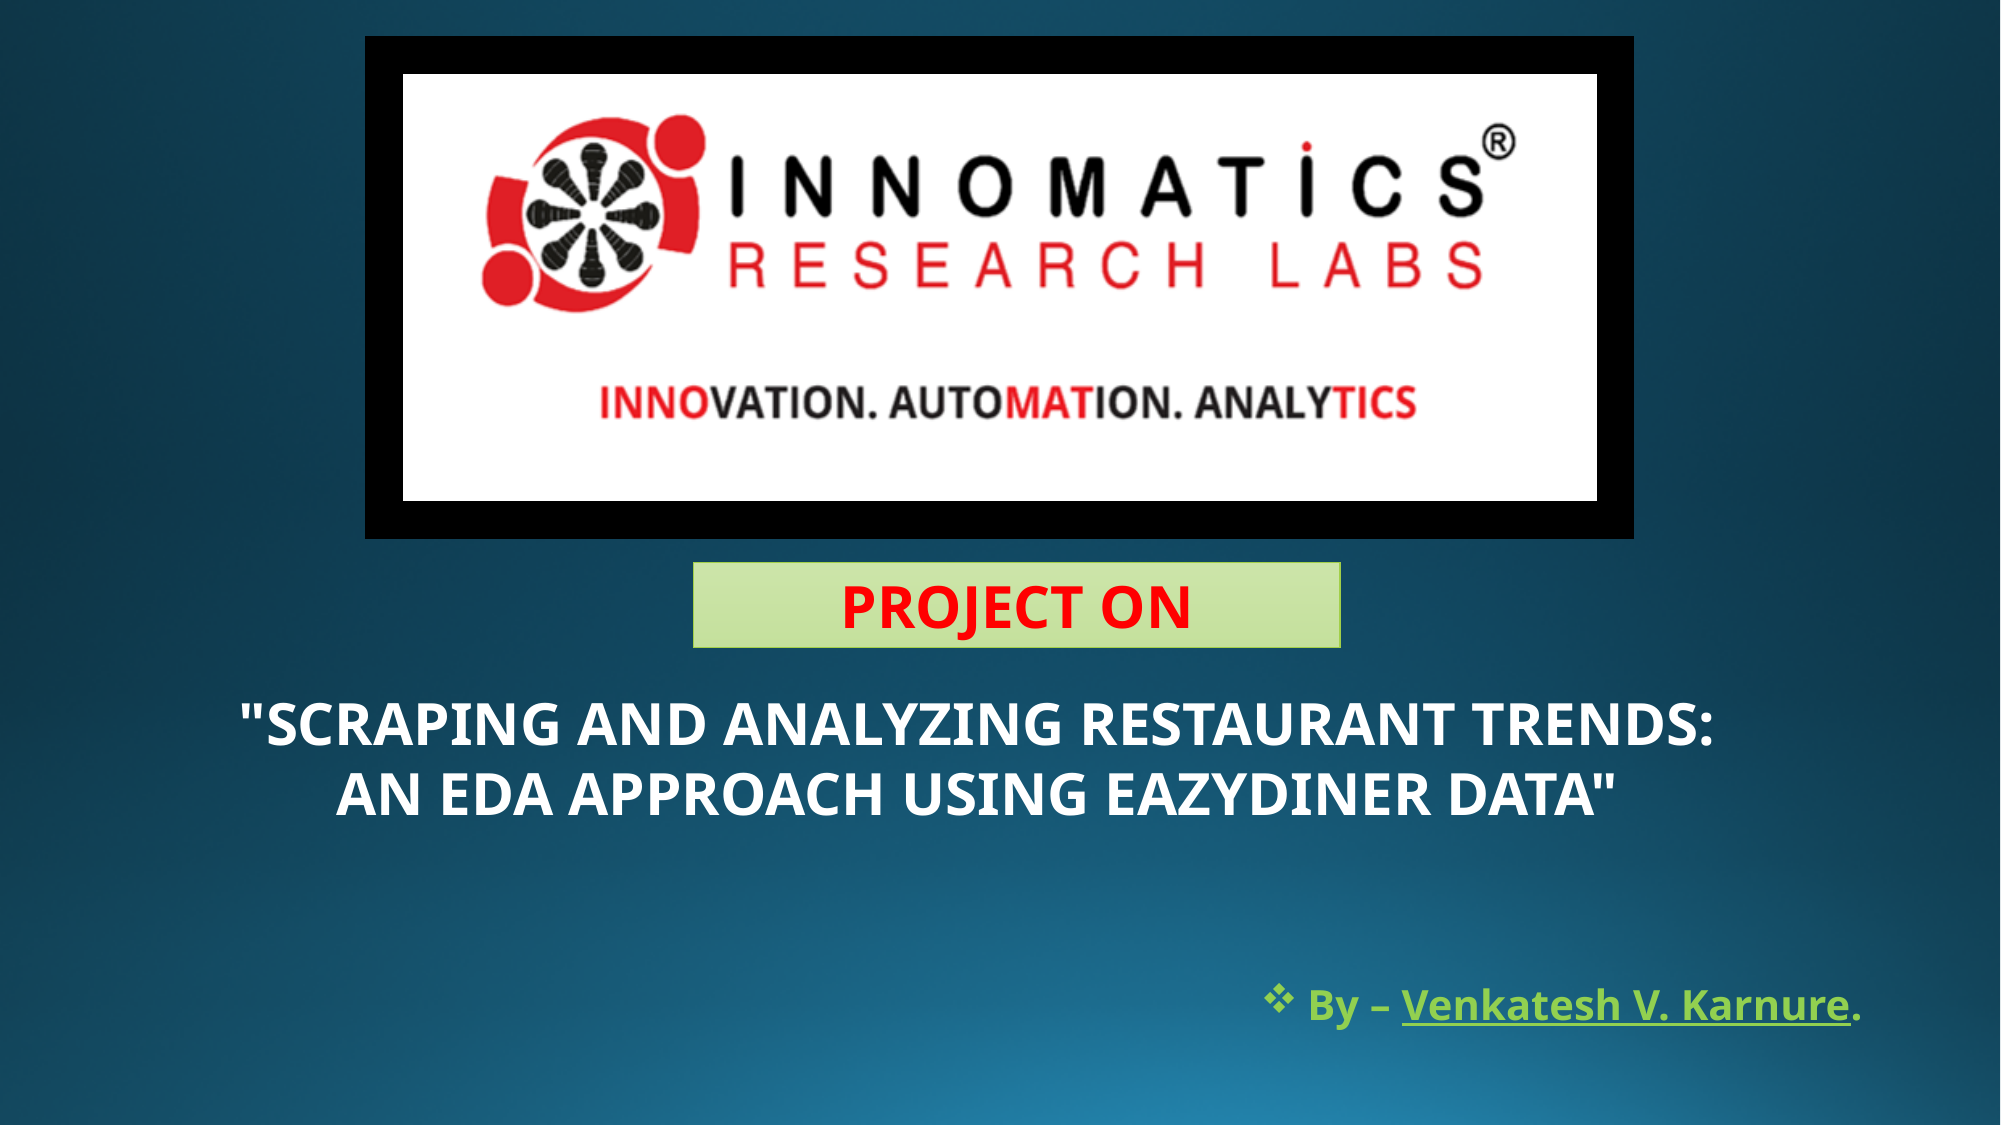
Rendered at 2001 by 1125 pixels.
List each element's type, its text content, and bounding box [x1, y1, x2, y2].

text_box PROJECT ON [693, 562, 1341, 648]
text_box "SCRAPING AND ANALYZING RESTAURANT TRENDS: AN EDA APPROACH USING EAZYDINER DATA" [206, 609, 1748, 835]
picture [0, 0, 2001, 1125]
text_box By – Venkatesh V. Karnure. [1120, 970, 1878, 1036]
